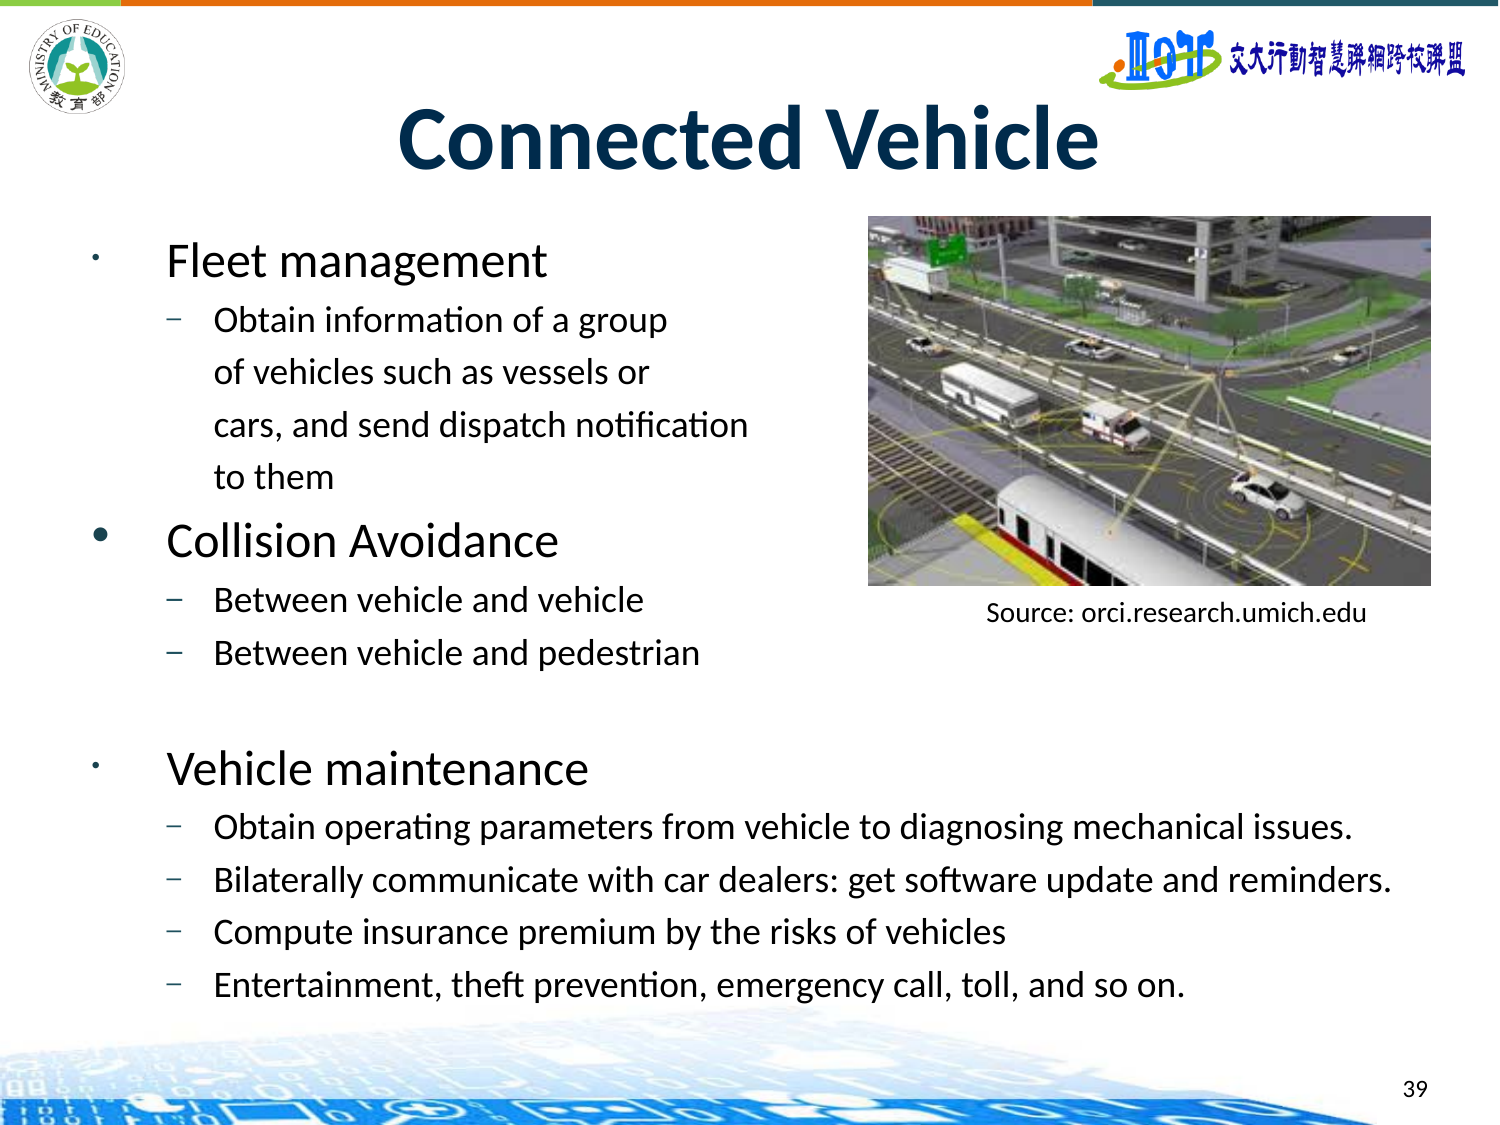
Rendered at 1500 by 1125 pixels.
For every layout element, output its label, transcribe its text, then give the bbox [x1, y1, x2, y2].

text_box Source: orci.research.umich.edu [971, 595, 1383, 636]
picture [29, 19, 125, 114]
list Fleet management Obtain information of a group of vehicles such as vessels or cars, and send dispatch notification to them Collision Avoidance Between vehicle and vehicle Between vehicle and pedestrian Vehicle maintenance Obtain operating parameters from vehicle to diagnosing mechanical issues. Bilaterally communicate with car dealers: get software update and reminders. Compute insurance premium by the risks of vehicles Entertainment, theft prevention, emergency call, toll, and so on. [76, 219, 1427, 982]
picture [1099, 30, 1465, 90]
picture [0, 987, 1377, 1125]
slide_number 39 [1387, 1065, 1484, 1125]
picture [867, 215, 1432, 587]
title Connected Vehicle [75, 45, 1425, 220]
